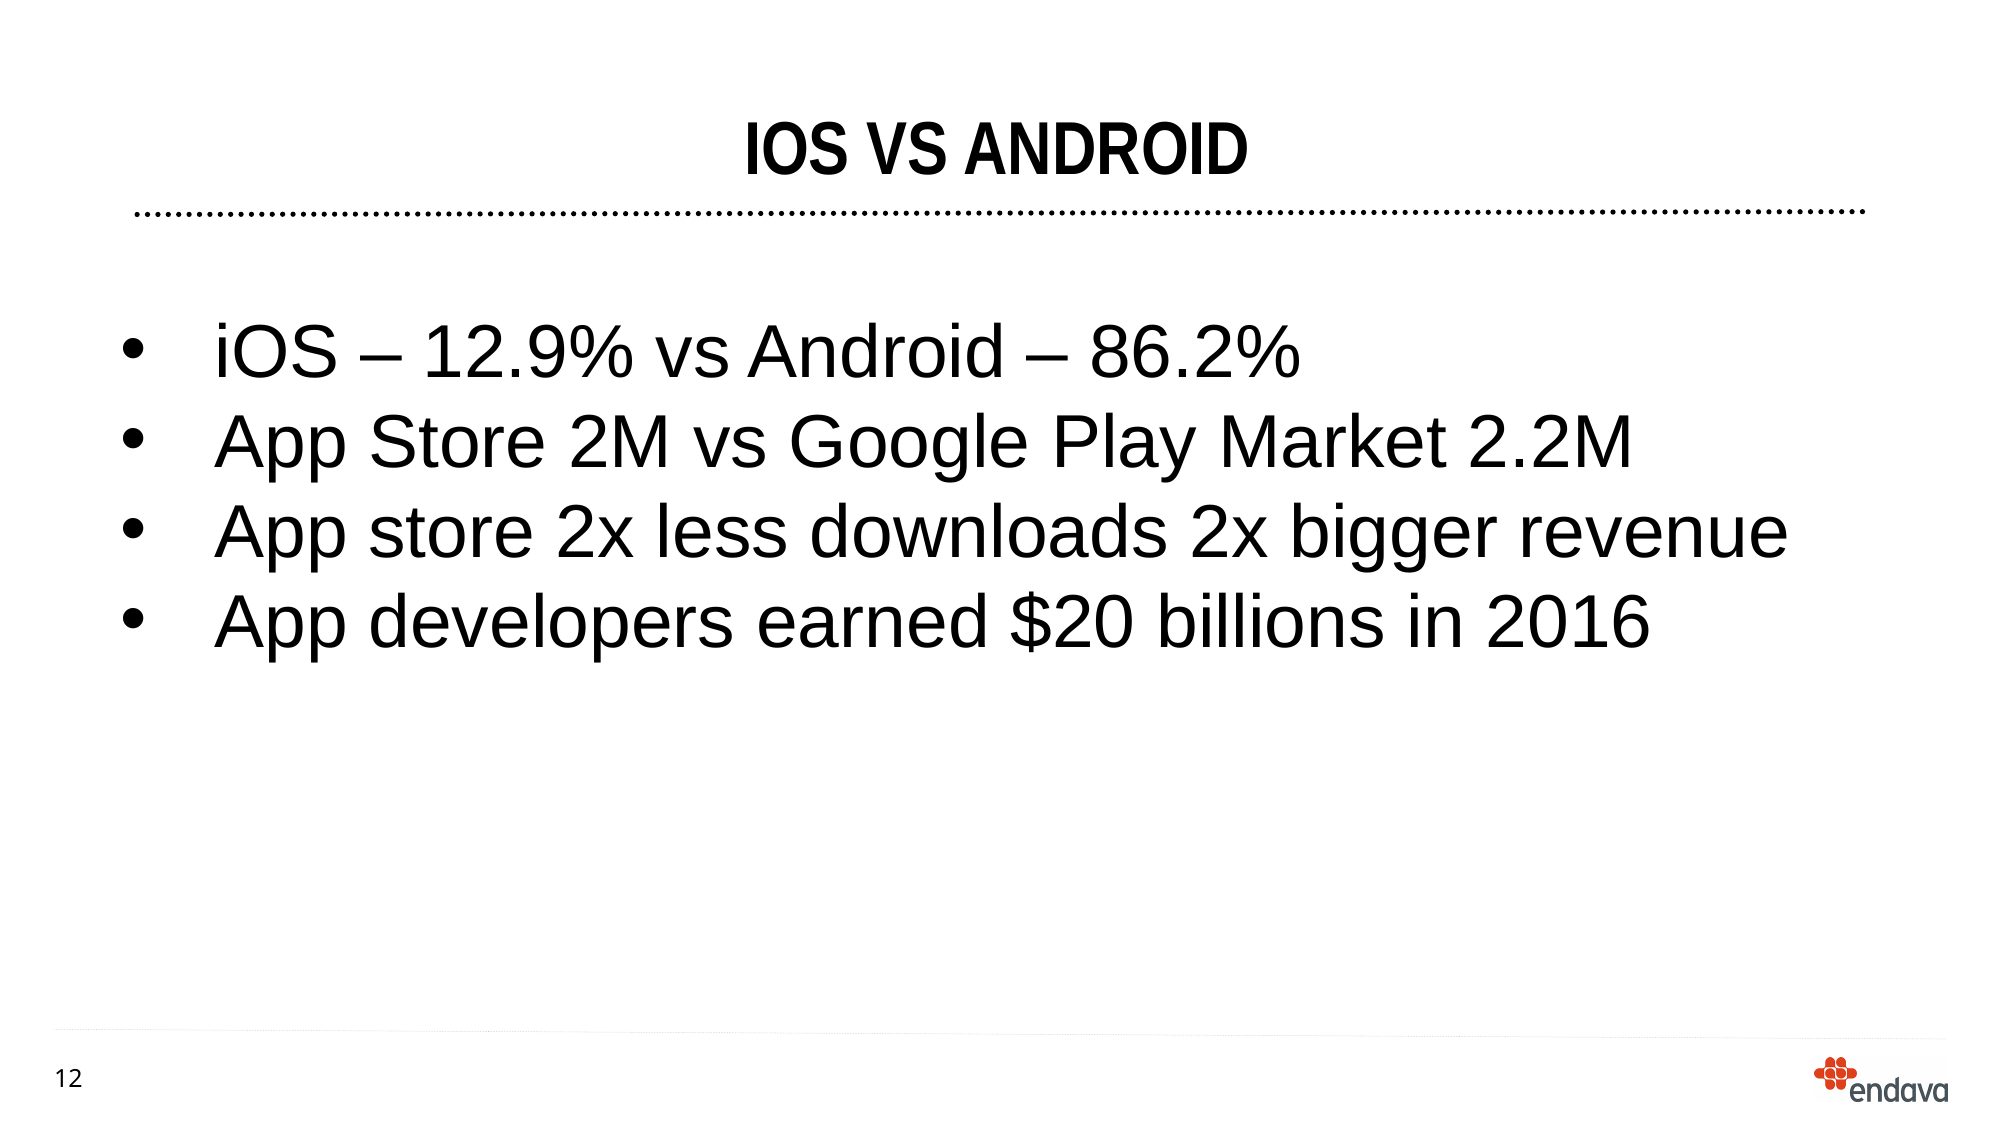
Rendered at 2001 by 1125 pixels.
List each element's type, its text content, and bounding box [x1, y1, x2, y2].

text_box iOS – 12.9% vs Android – 86.2% App Store 2M vs Google Play Market 2.2M App store 2x less downloads 2x bigger revenue App developers earned $20 billions in 2016 [105, 294, 1884, 670]
picture [1814, 1057, 1948, 1102]
title ioS vs Android [198, 26, 1812, 195]
